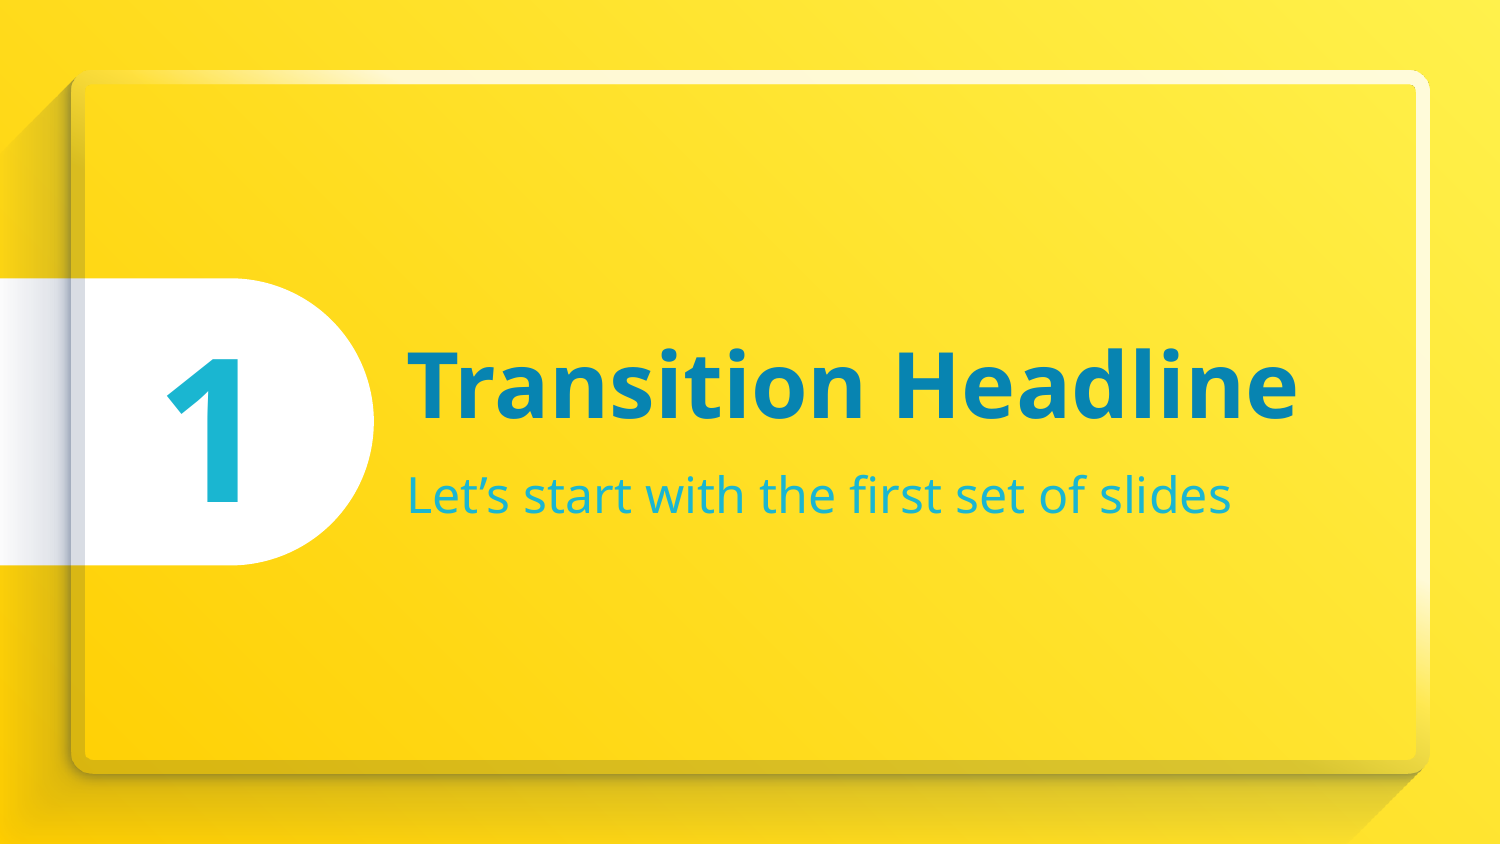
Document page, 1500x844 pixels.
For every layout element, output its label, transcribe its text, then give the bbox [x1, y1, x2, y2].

picture [0, 0, 1500, 844]
text_box 1 [83, 279, 343, 566]
title Transition Headline [406, 328, 1360, 439]
subtitle Let’s start with the first set of slides [406, 454, 1360, 515]
